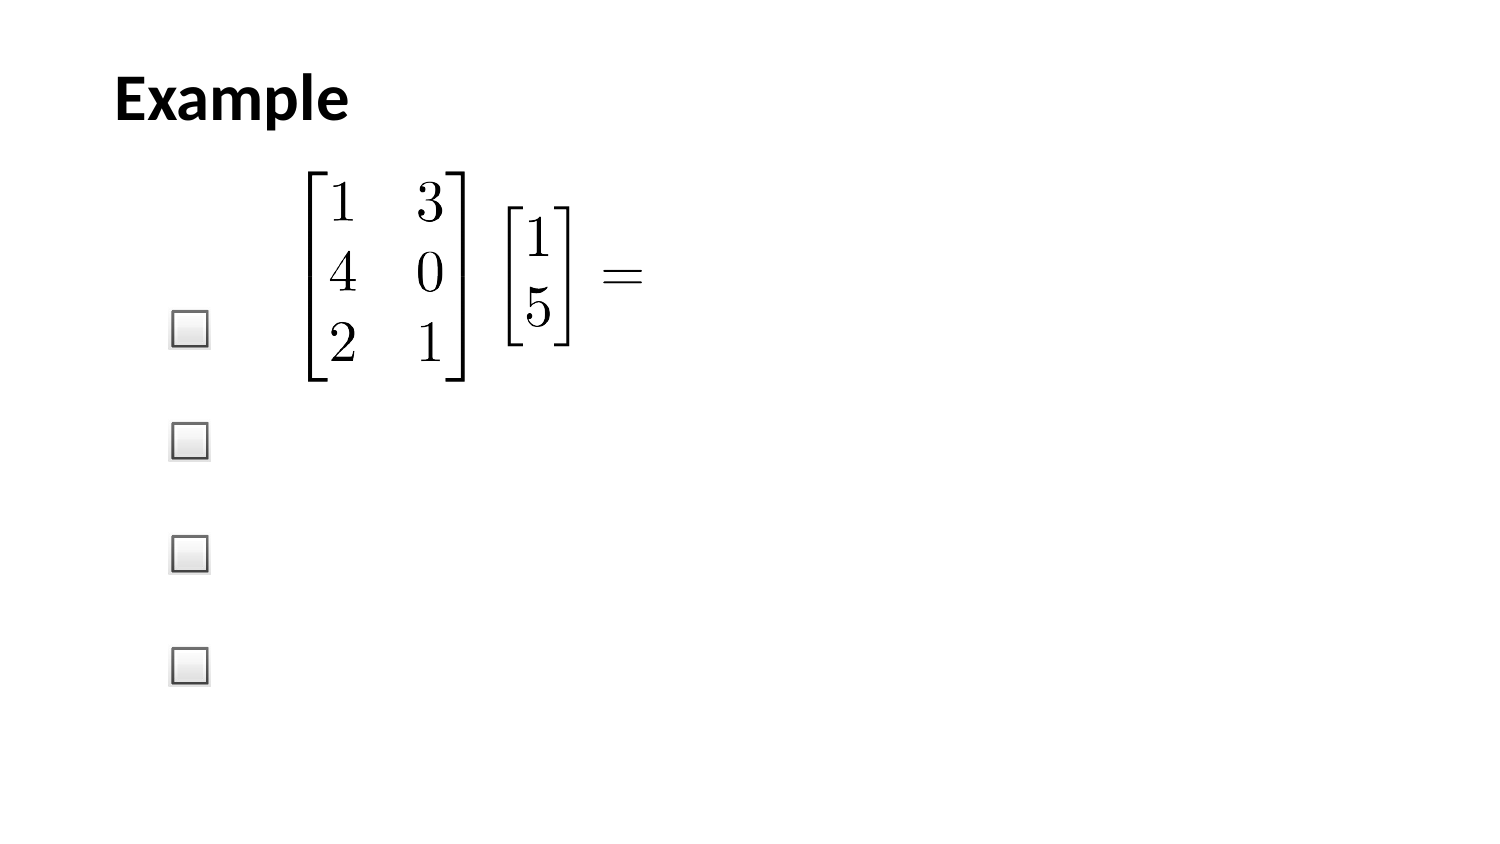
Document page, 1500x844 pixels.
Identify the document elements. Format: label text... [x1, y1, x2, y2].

picture [168, 419, 211, 462]
picture [168, 644, 211, 687]
picture [308, 171, 642, 382]
text_box Example [99, 46, 1375, 142]
picture [168, 532, 211, 575]
picture [168, 307, 211, 350]
